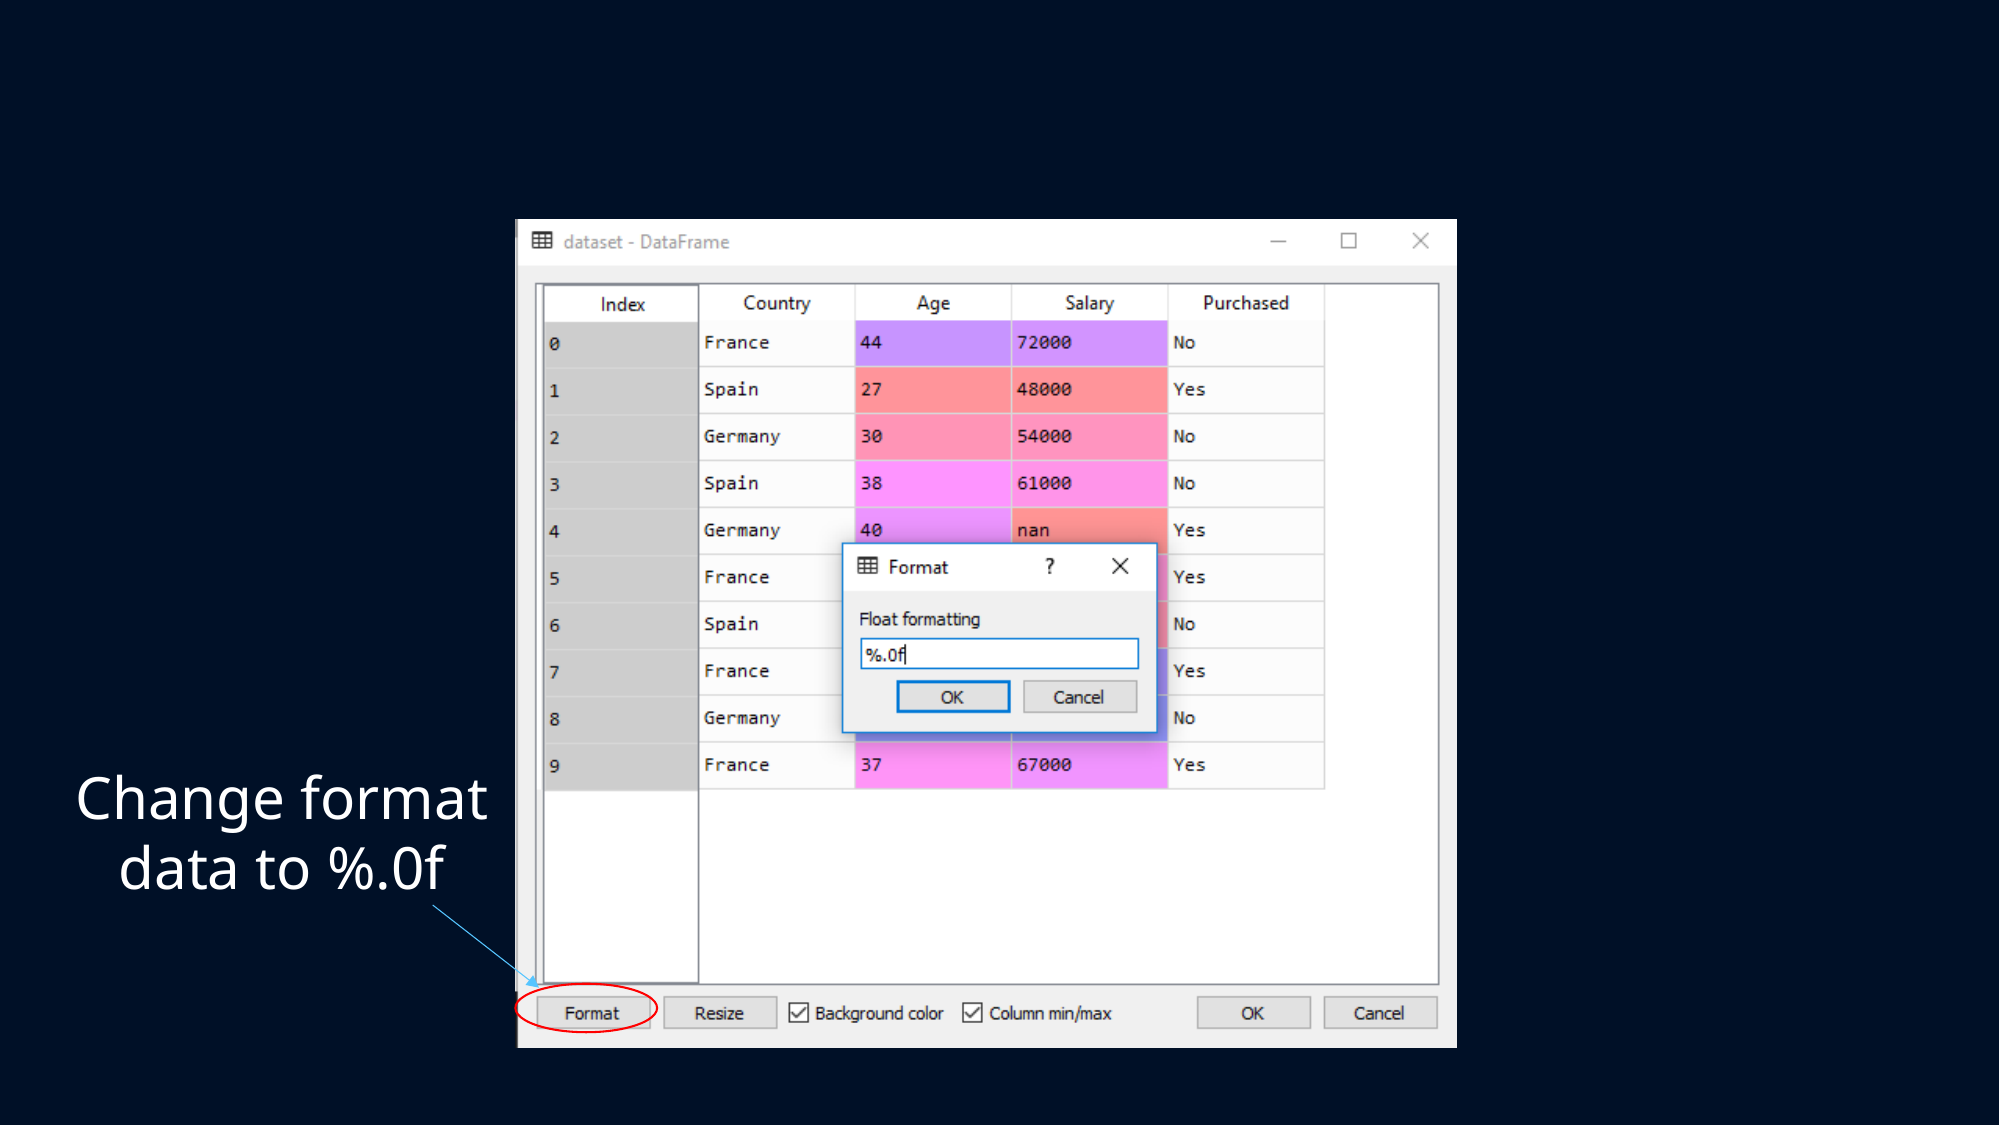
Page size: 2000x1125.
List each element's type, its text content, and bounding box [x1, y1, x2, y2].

picture [515, 219, 1457, 1049]
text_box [432, 904, 539, 988]
text_box Change format data to %.0f [51, 753, 512, 909]
